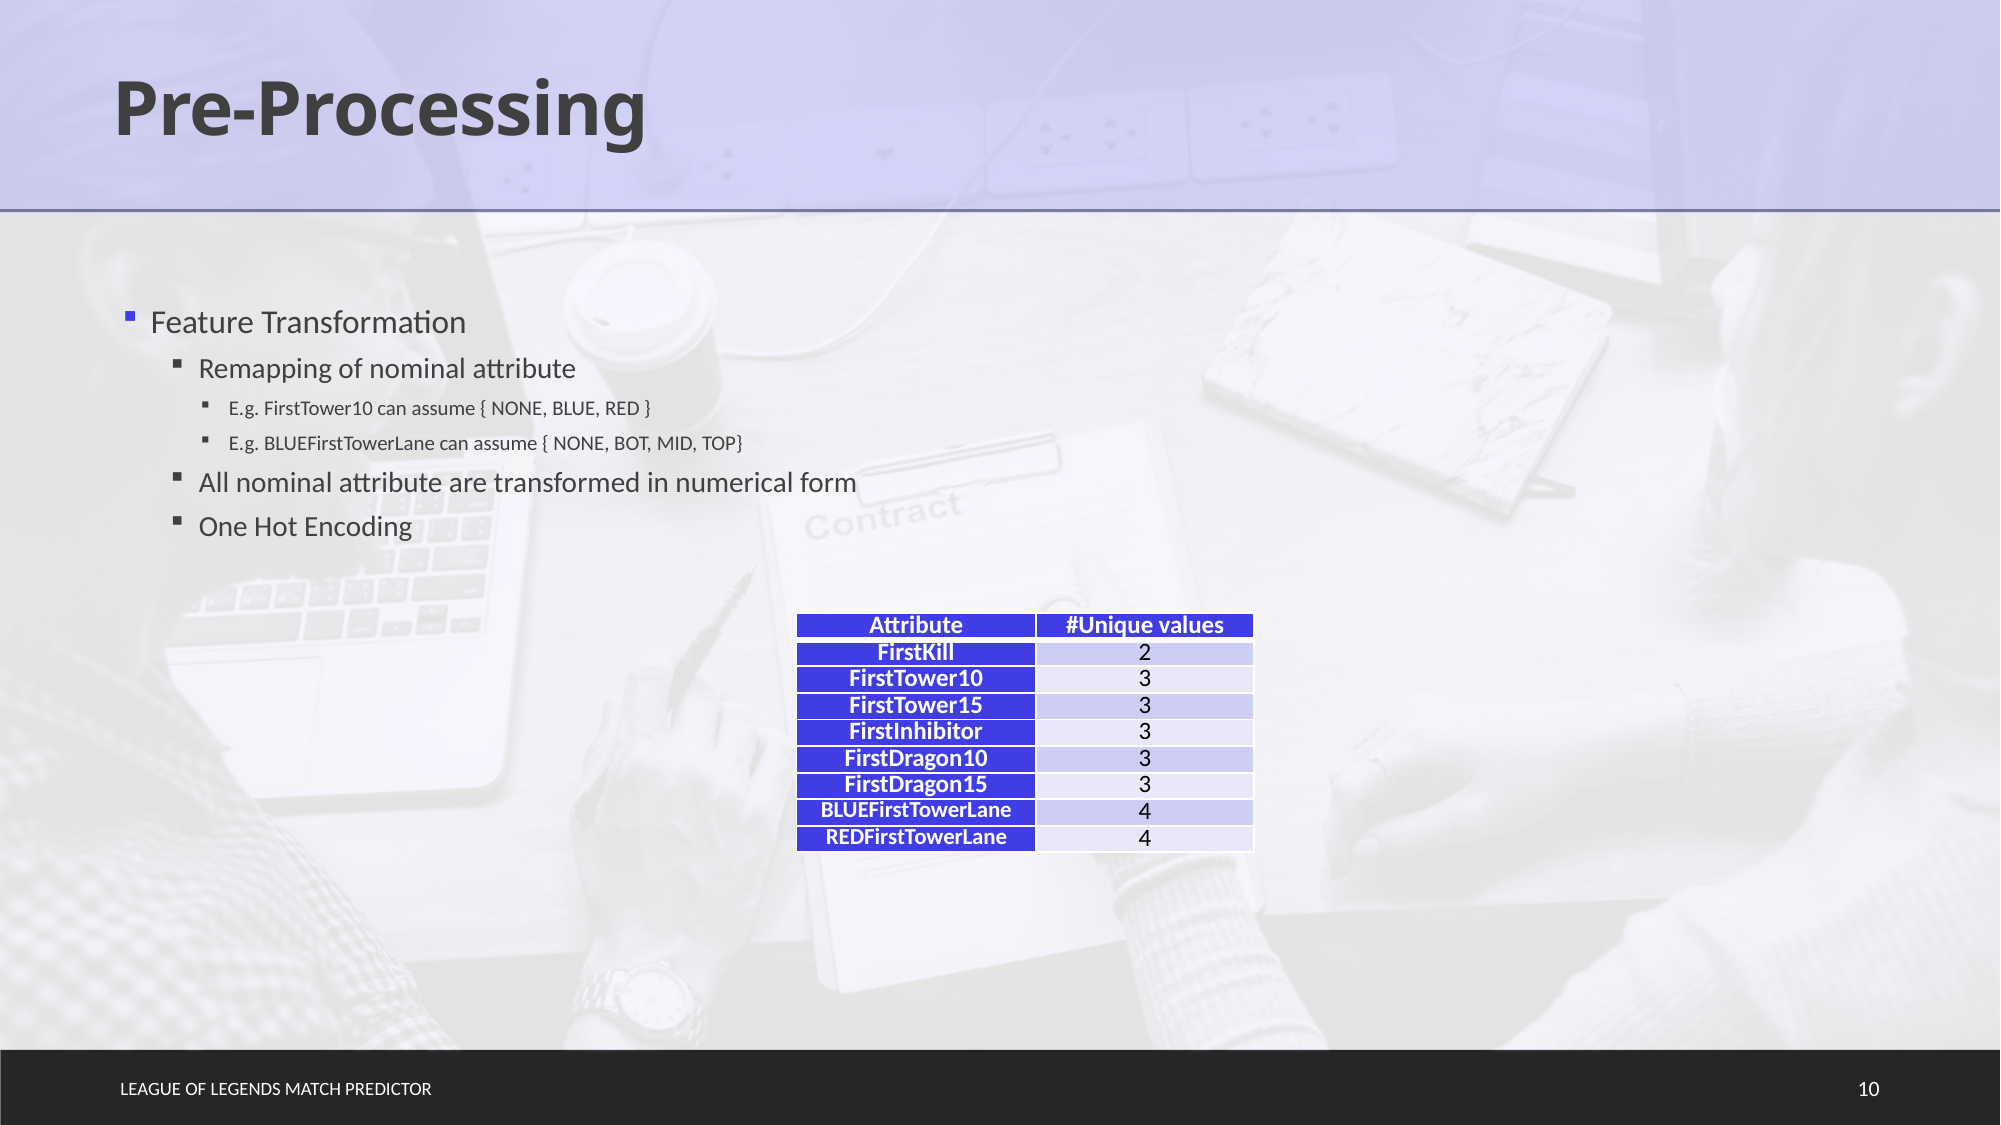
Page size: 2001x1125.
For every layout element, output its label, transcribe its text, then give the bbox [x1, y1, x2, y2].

slide_number 10 [1793, 1060, 1895, 1118]
picture [0, 0, 2000, 1052]
footer League of Legends match predictor [105, 1060, 1224, 1118]
